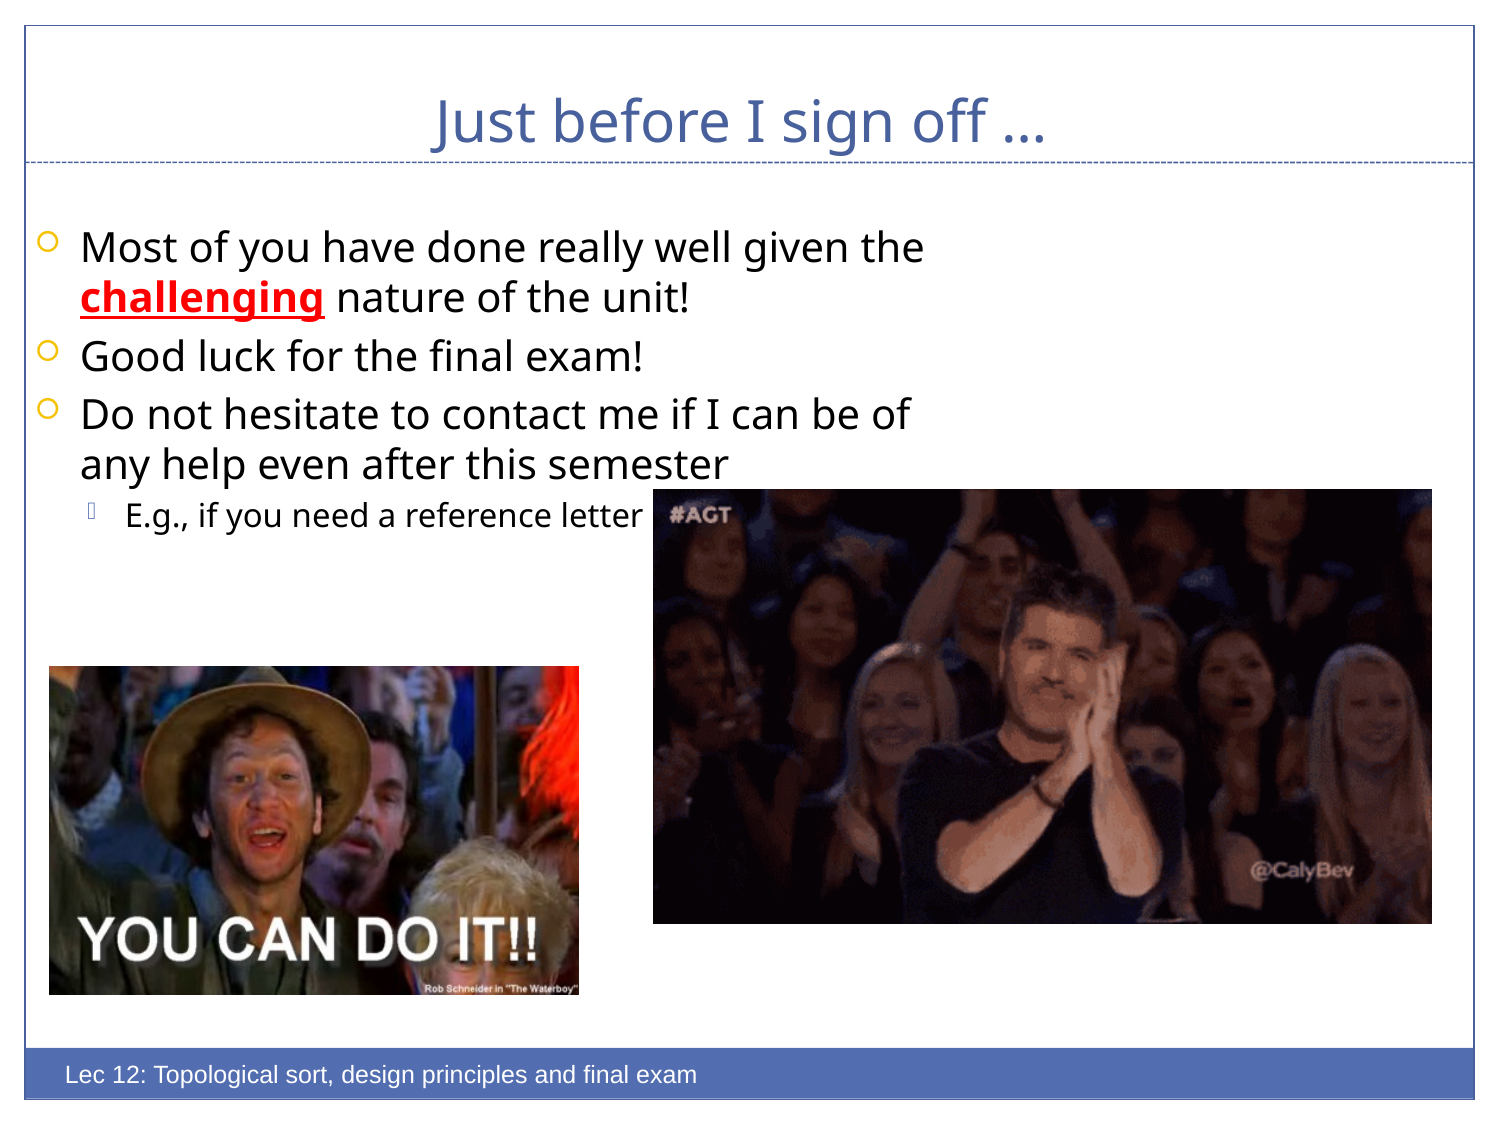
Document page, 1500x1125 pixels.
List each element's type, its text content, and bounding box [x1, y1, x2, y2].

list Most of you have done really well given the challenging nature of the unit! Good luck for the final exam! Do not hesitate to contact me if I can be of any help even after this semester E.g., if you need a reference letter [0, 213, 983, 1053]
footer Lec 12: Topological sort, design principles and final exam [50, 1051, 800, 1112]
picture [49, 666, 580, 995]
title Just before I sign off … [49, 37, 1450, 162]
picture [653, 489, 1432, 925]
